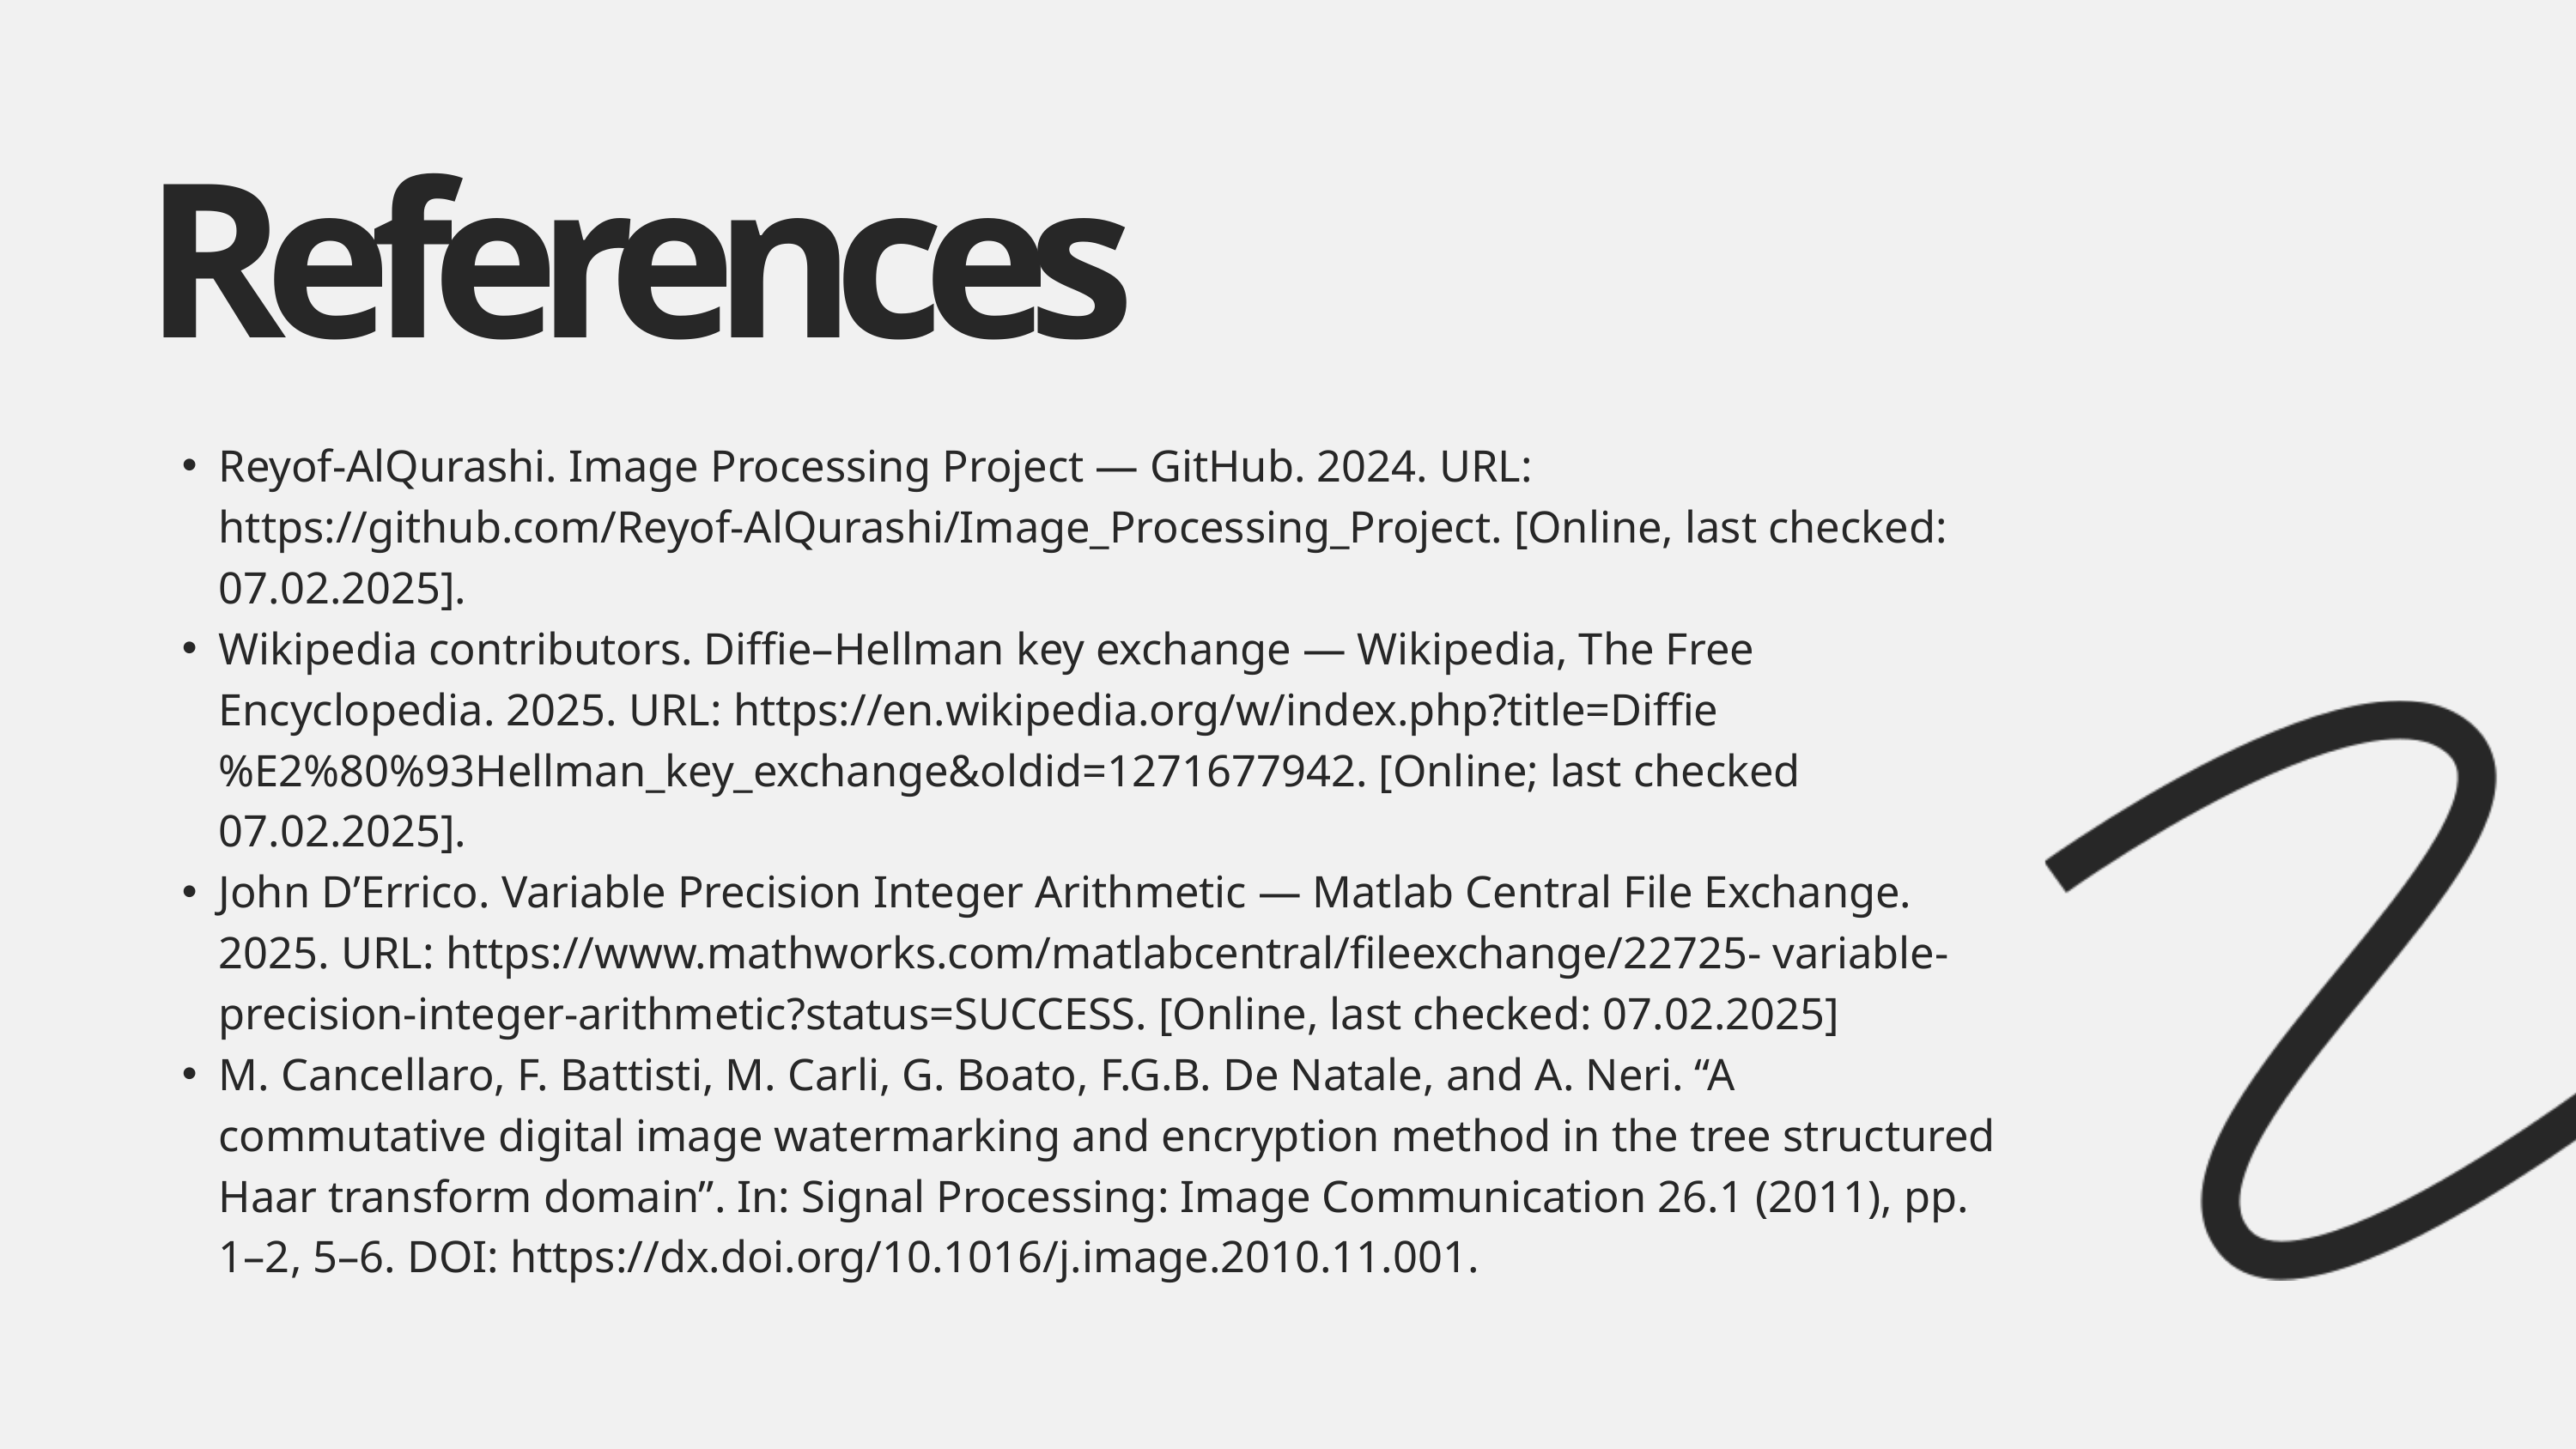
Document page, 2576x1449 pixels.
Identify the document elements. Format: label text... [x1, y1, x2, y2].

text_box [2044, 700, 2576, 1281]
text_box Reyof-AlQurashi. Image Processing Project — GitHub. 2024. URL: https://github.com/Reyof-AlQurashi/Image_Processing_Project. [Online, last checked: 07.02.2025]. Wikipedia contributors. Diffie–Hellman key exchange — Wikipedia, The Free Encyclopedia. 2025. URL: https://en.wikipedia.org/w/index.php?title=Diffie%E2%80%93Hellman_key_exchange&oldid=1271677942. [Online; last checked 07.02.2025]. John D’Errico. Variable Precision Integer Arithmetic — Matlab Central File Exchange. 2025. URL: https://www.mathworks.com/matlabcentral/fileexchange/22725- variable-precision-integer-arithmetic?status=SUCCESS. [Online, last checked: 07.02.2025] M. Cancellaro, F. Battisti, M. Carli, G. Boato, F.G.B. De Natale, and A. Neri. “A commutative digital image watermarking and encryption method in the tree structured Haar transform domain”. In: Signal Processing: Image Communication 26.1 (2011), pp. 1–2, 5–6. DOI: https://dx.doi.org/10.1016/j.image.2010.11.001. [144, 429, 2013, 1282]
text_box References [144, 215, 1388, 381]
